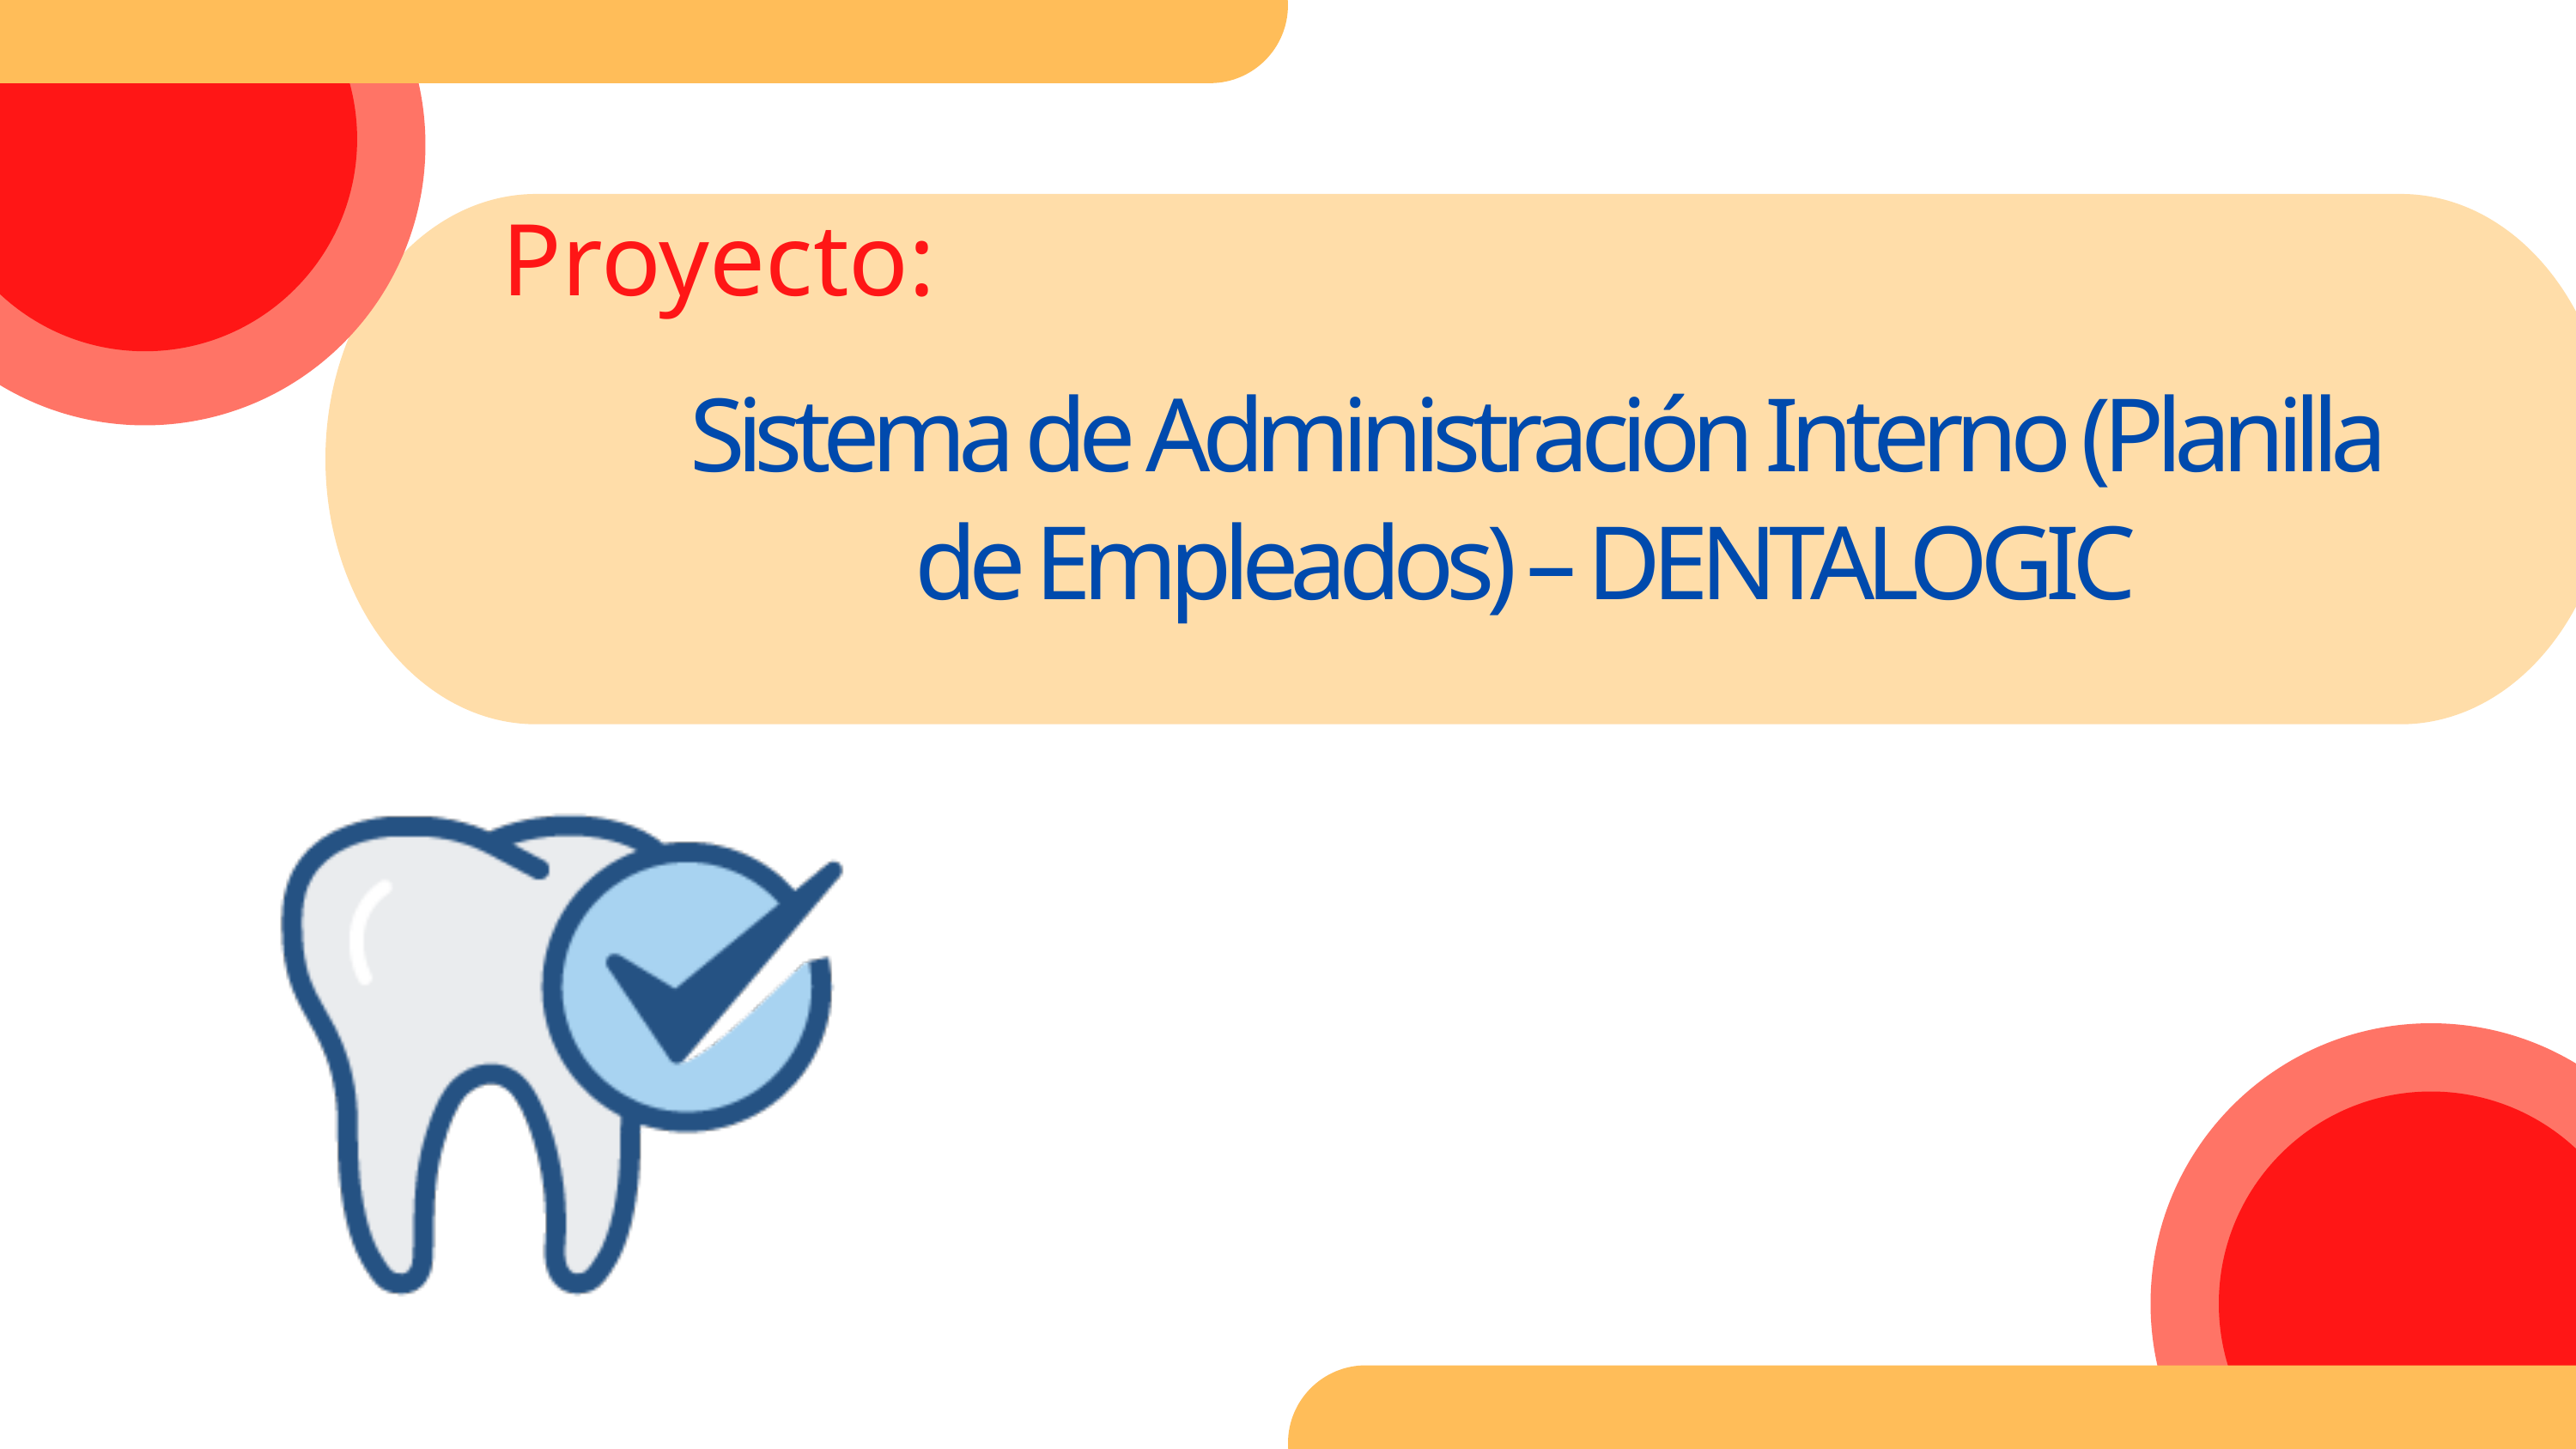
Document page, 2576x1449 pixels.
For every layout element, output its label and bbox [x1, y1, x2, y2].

text_box [2150, 1022, 2576, 1364]
text_box [1287, 1365, 2576, 1449]
text_box [0, 0, 1289, 84]
text_box [325, 193, 2576, 724]
text_box [2218, 1091, 2576, 1364]
text_box [276, 769, 849, 1343]
text_box [0, 93, 426, 426]
text_box [0, 93, 358, 352]
